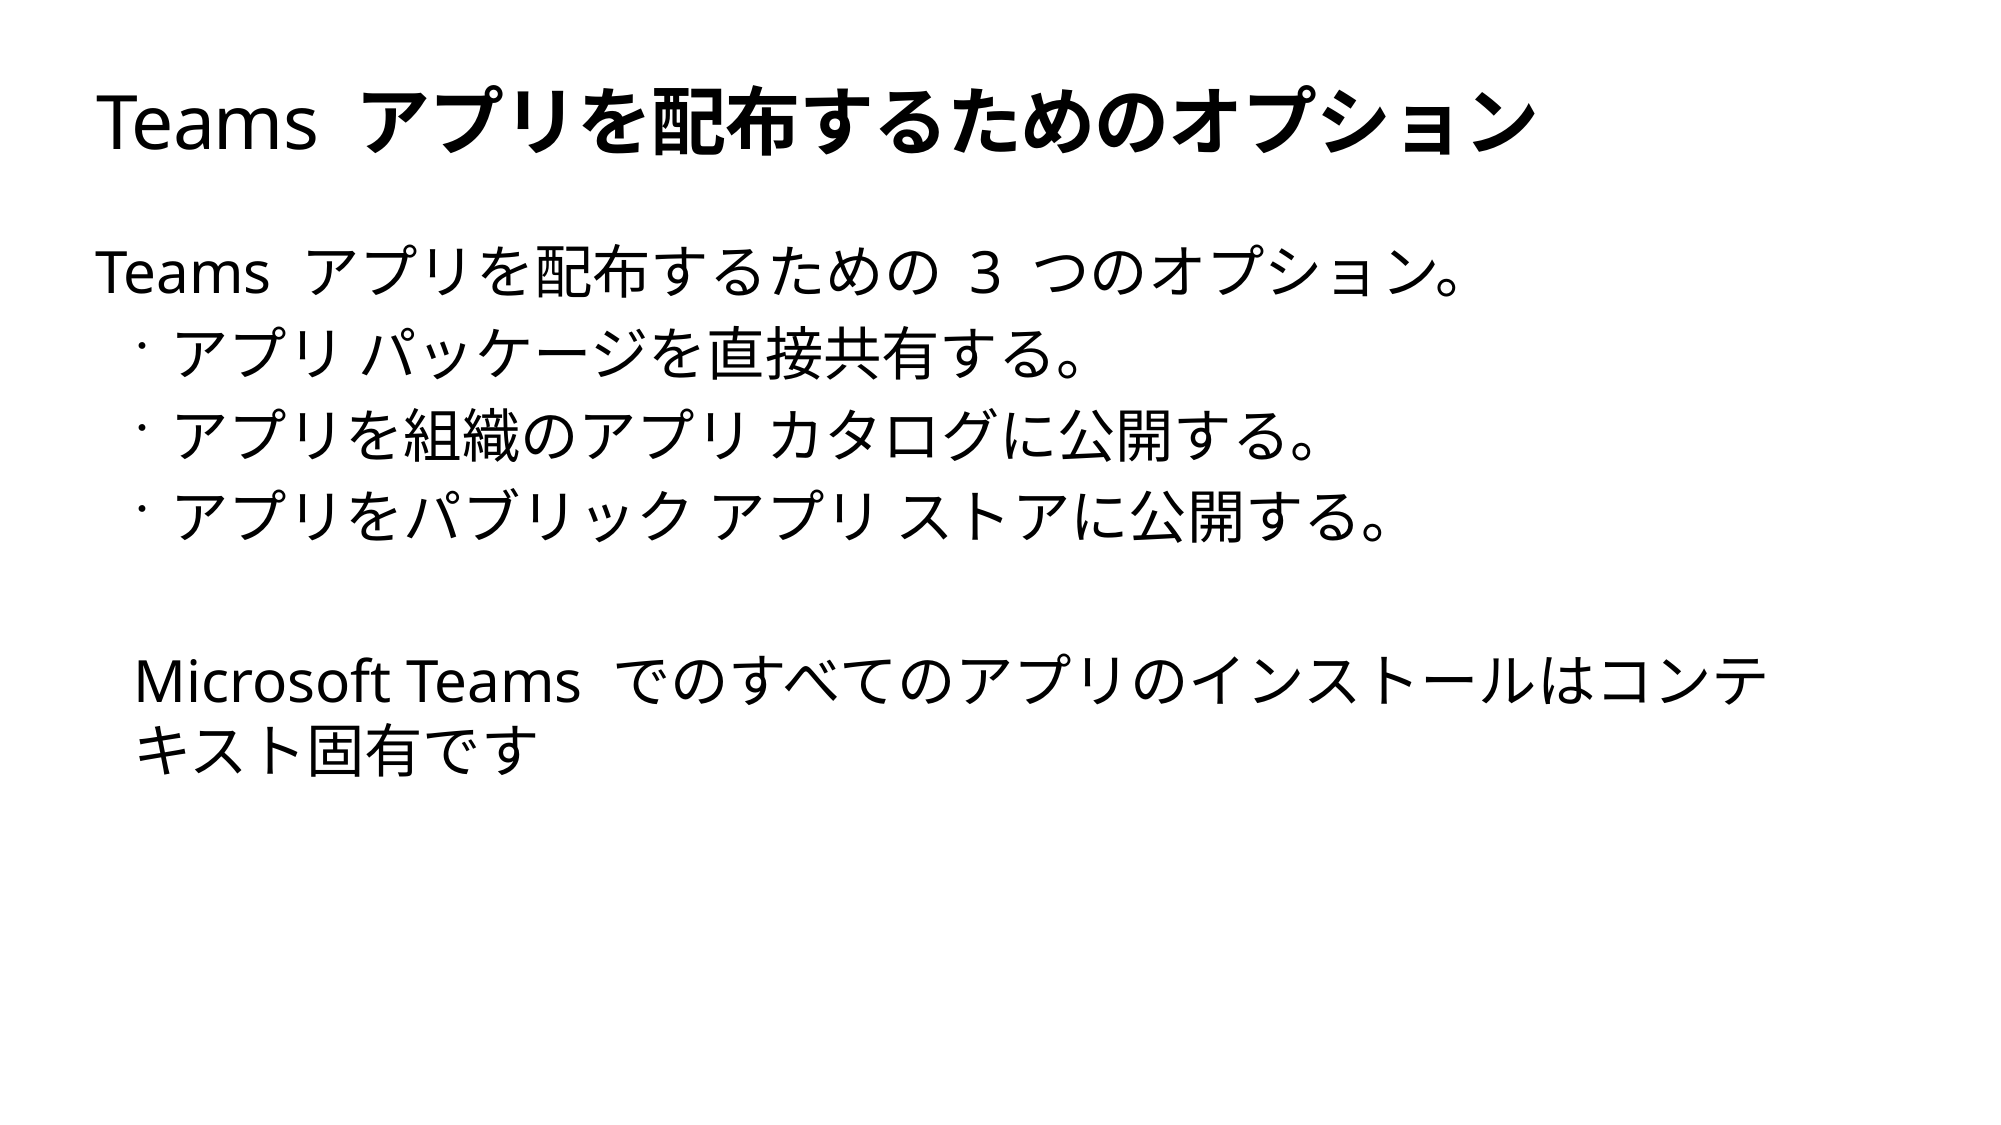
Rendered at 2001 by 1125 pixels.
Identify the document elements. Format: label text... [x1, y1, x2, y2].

list Teams アプリを配布するための 3 つのオプション。 アプリ パッケージを直接共有する。 アプリを組織のアプリ カタログに公開する。 アプリをパブリック アプリ ストアに公開する。 Microsoft Teams でのすべてのアプリのインストールはコンテキスト固有です [95, 235, 1791, 971]
title Teams アプリを配布するためのオプション [96, 75, 1960, 166]
